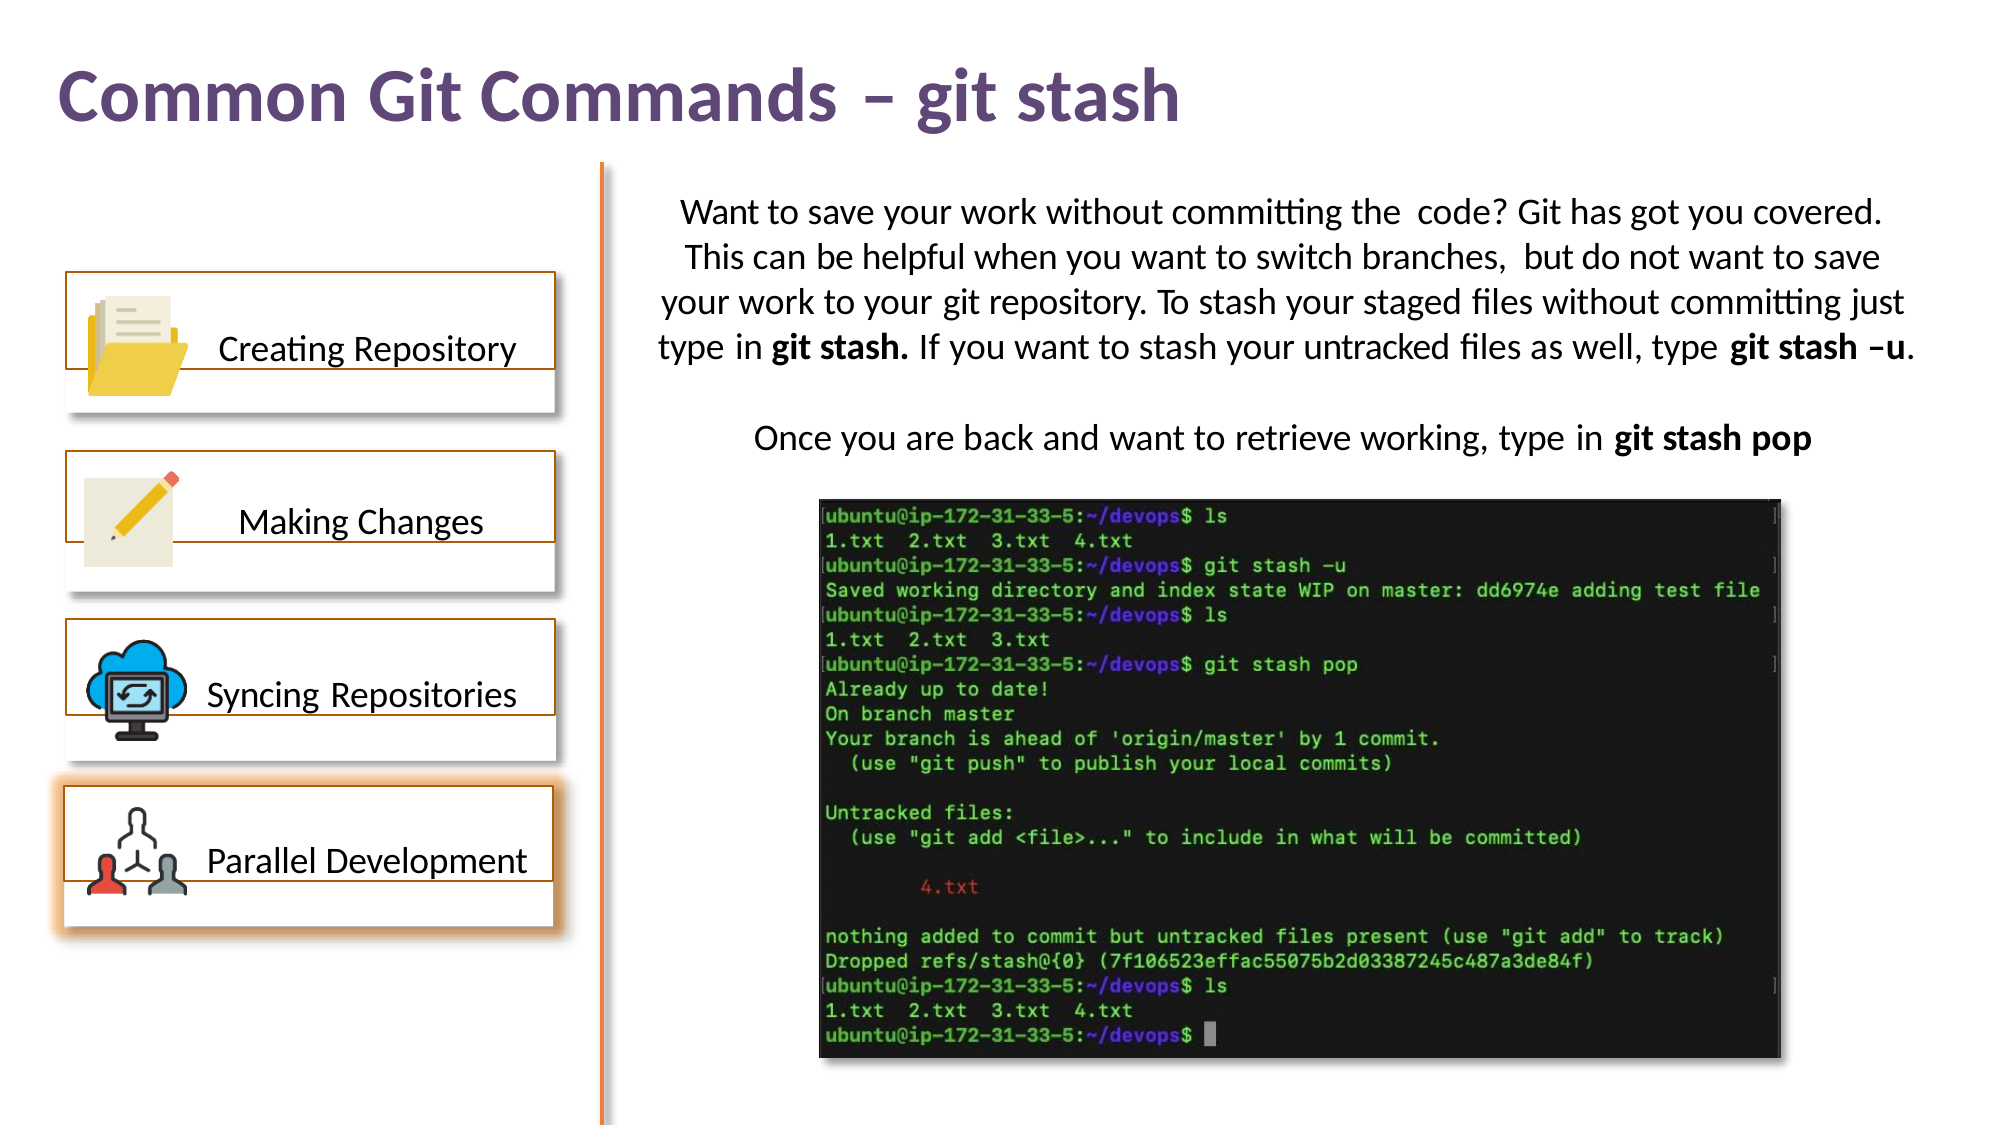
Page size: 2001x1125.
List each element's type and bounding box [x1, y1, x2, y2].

text_box [0, 0, 1992, 1125]
